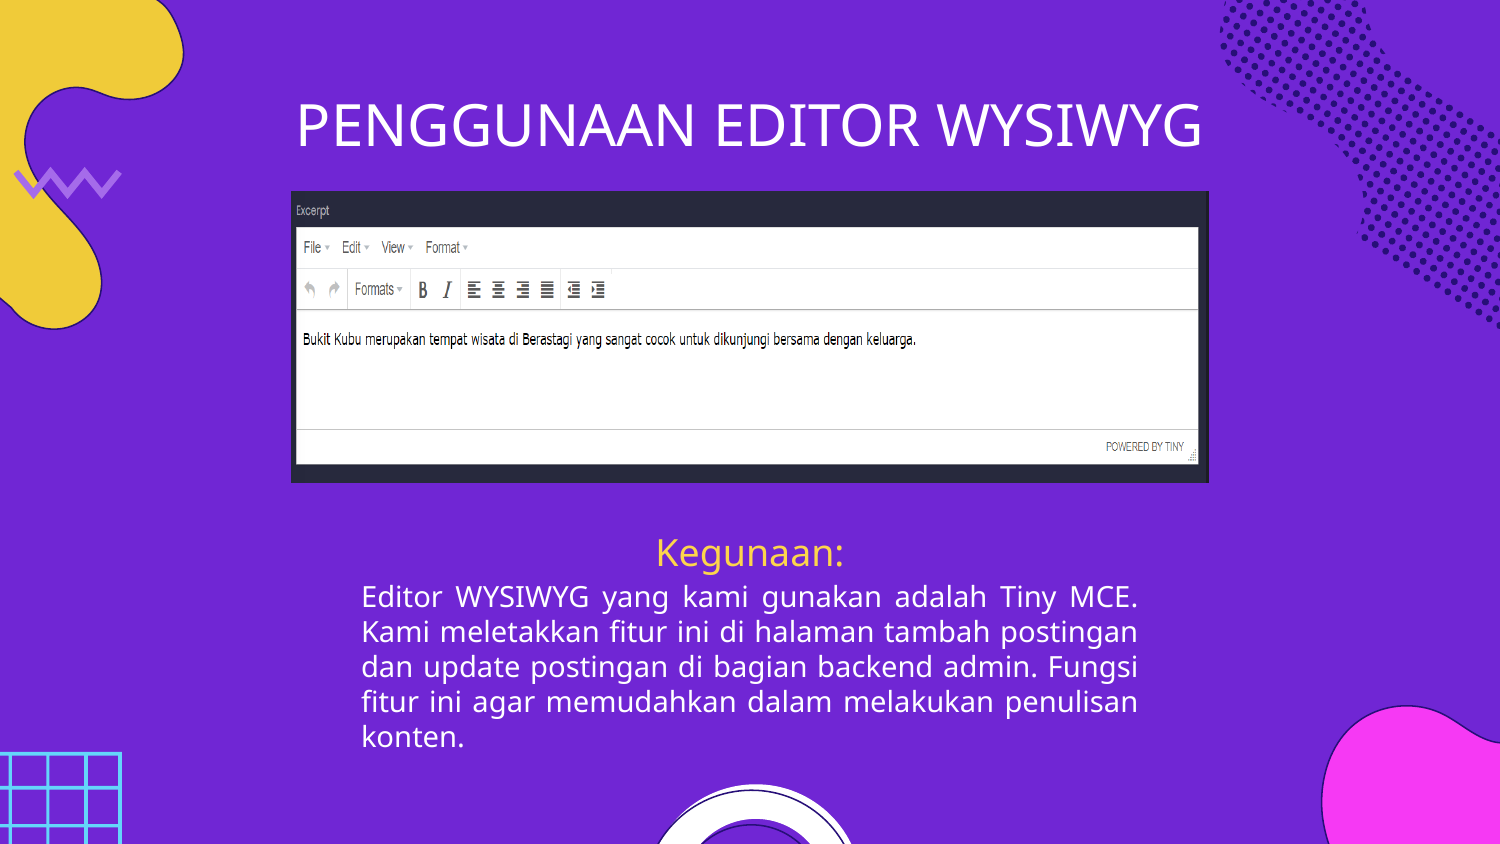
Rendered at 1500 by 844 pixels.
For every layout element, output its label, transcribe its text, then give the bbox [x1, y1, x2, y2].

picture [290, 191, 1210, 483]
subtitle Kegunaan: [345, 507, 1154, 563]
title PENGGUNAAN EDITOR WYSIWYG [118, 72, 1382, 167]
subtitle Editor WYSIWYG yang kami gunakan adalah Tiny MCE. Kami meletakkan fitur ini di halaman tambah postingan dan update postingan di bagian backend admin. Fungsi fitur ini agar memudahkan dalam melakukan penulisan konten. [345, 563, 1154, 728]
